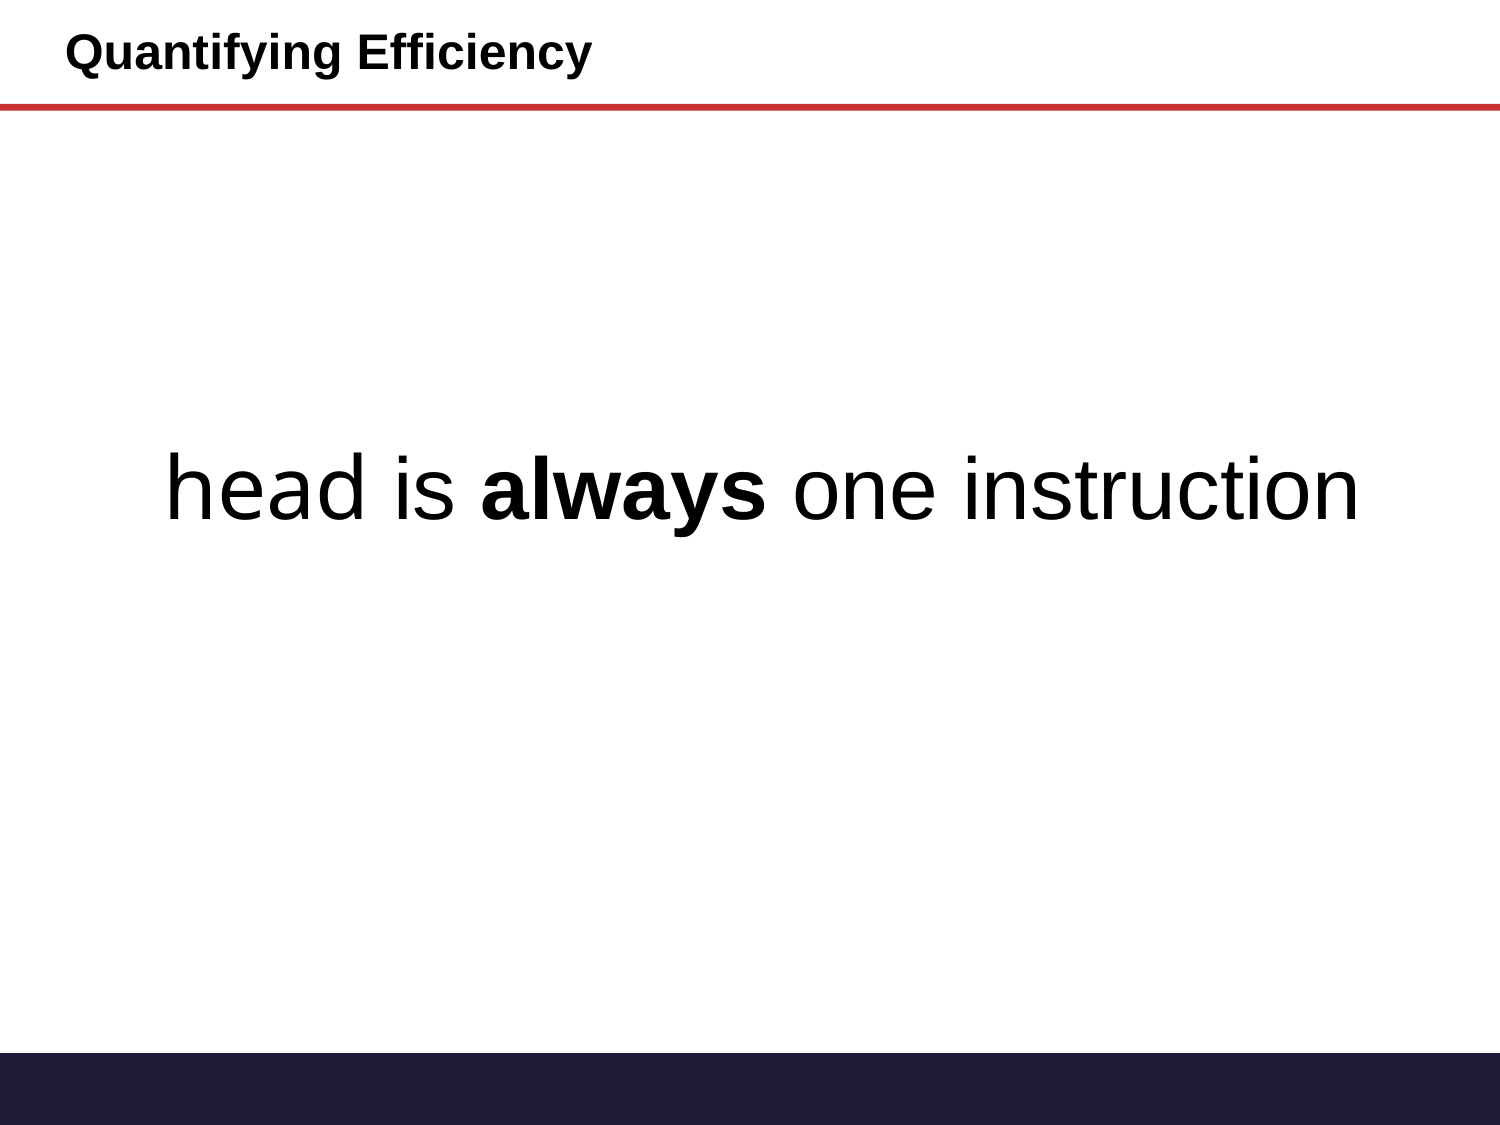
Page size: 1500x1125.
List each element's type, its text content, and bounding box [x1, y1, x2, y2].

text_box head is always one instruction [50, 425, 1475, 545]
text_box Quantifying Efficiency [49, 0, 1425, 108]
